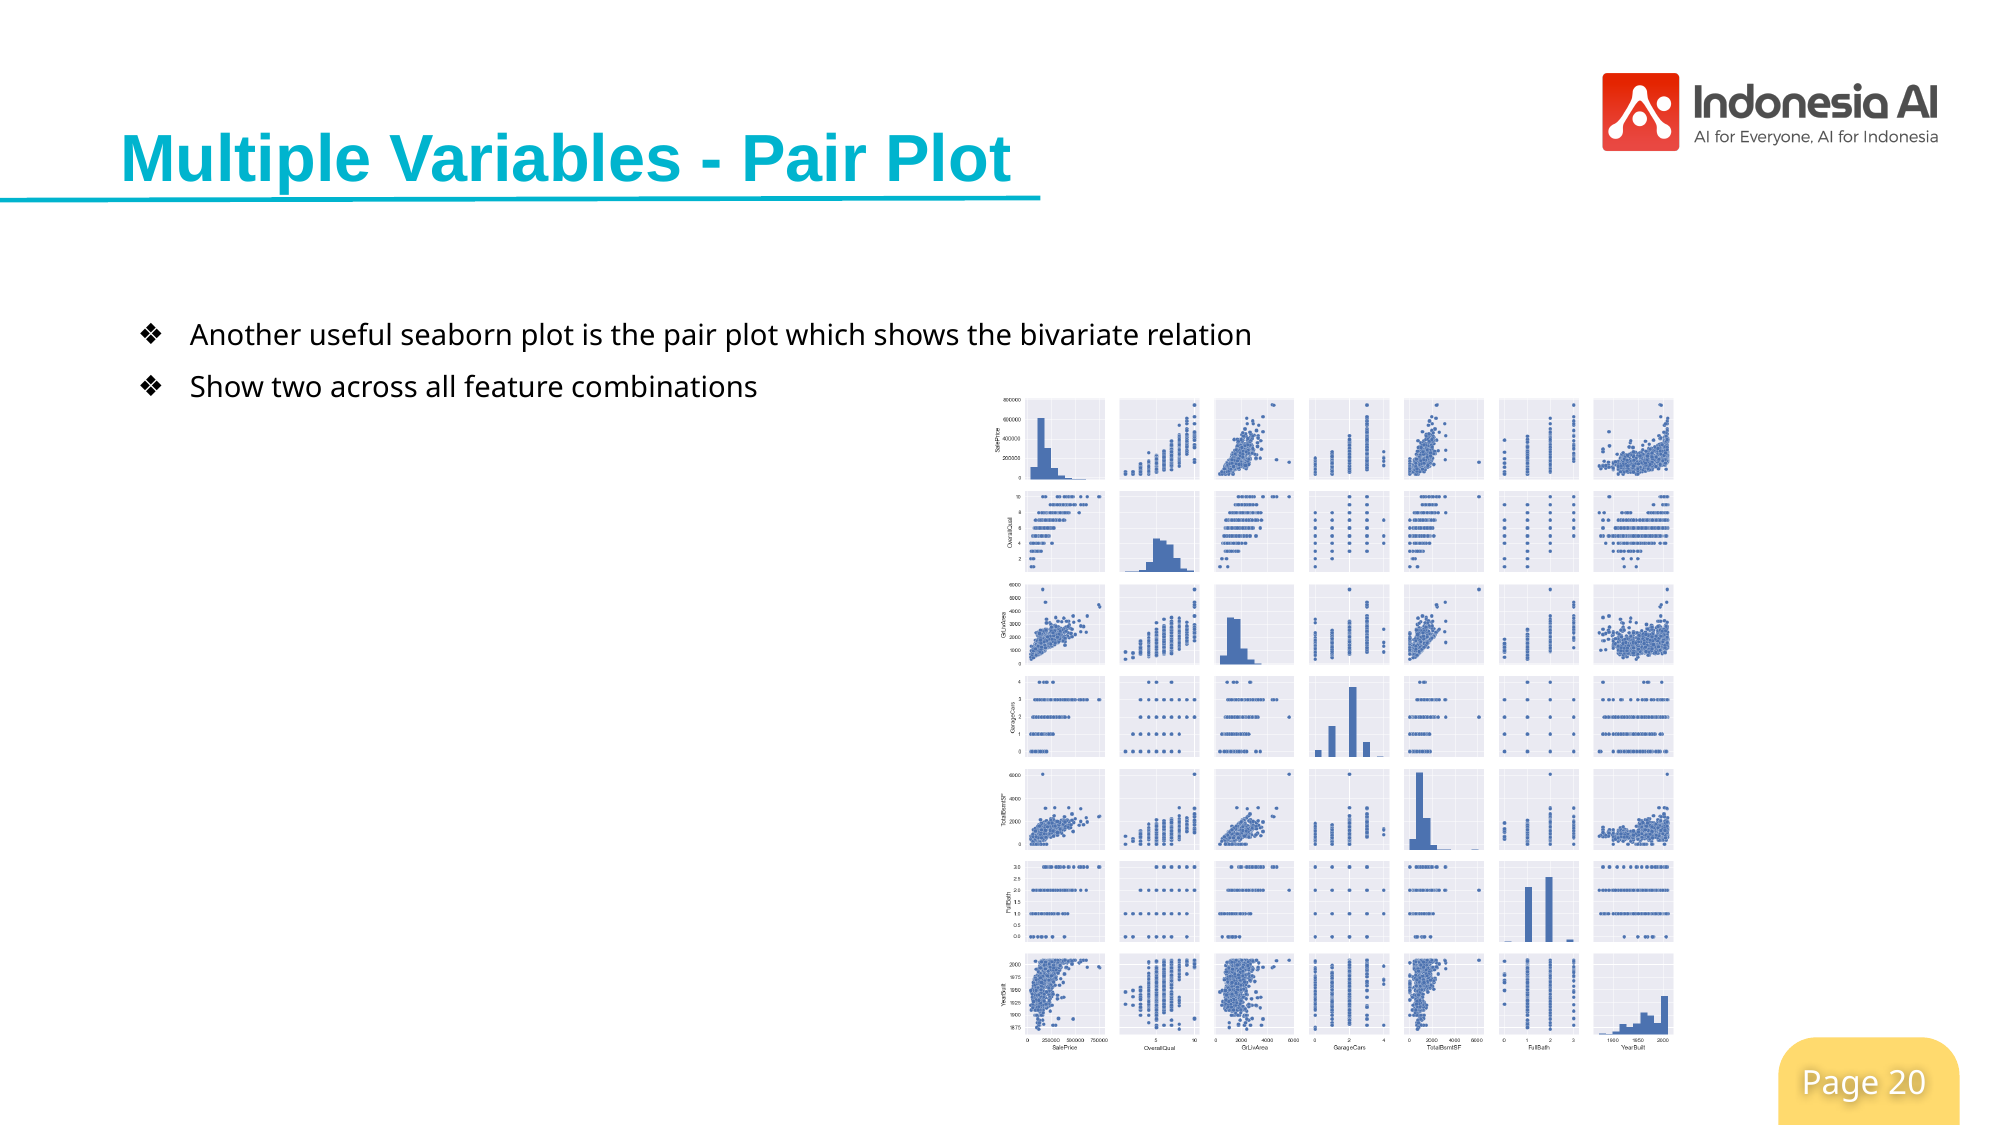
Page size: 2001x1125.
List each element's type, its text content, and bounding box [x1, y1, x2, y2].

picture [1587, 59, 1953, 166]
text_box Another useful seaborn plot is the pair plot which shows the bivariate relation Show two across all feature combinations [99, 290, 1519, 411]
picture [990, 394, 1677, 1055]
text_box Page 20 [1781, 1041, 1993, 1121]
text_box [0, 197, 1041, 201]
text_box Multiple Variables - Pair Plot [99, 95, 1339, 216]
